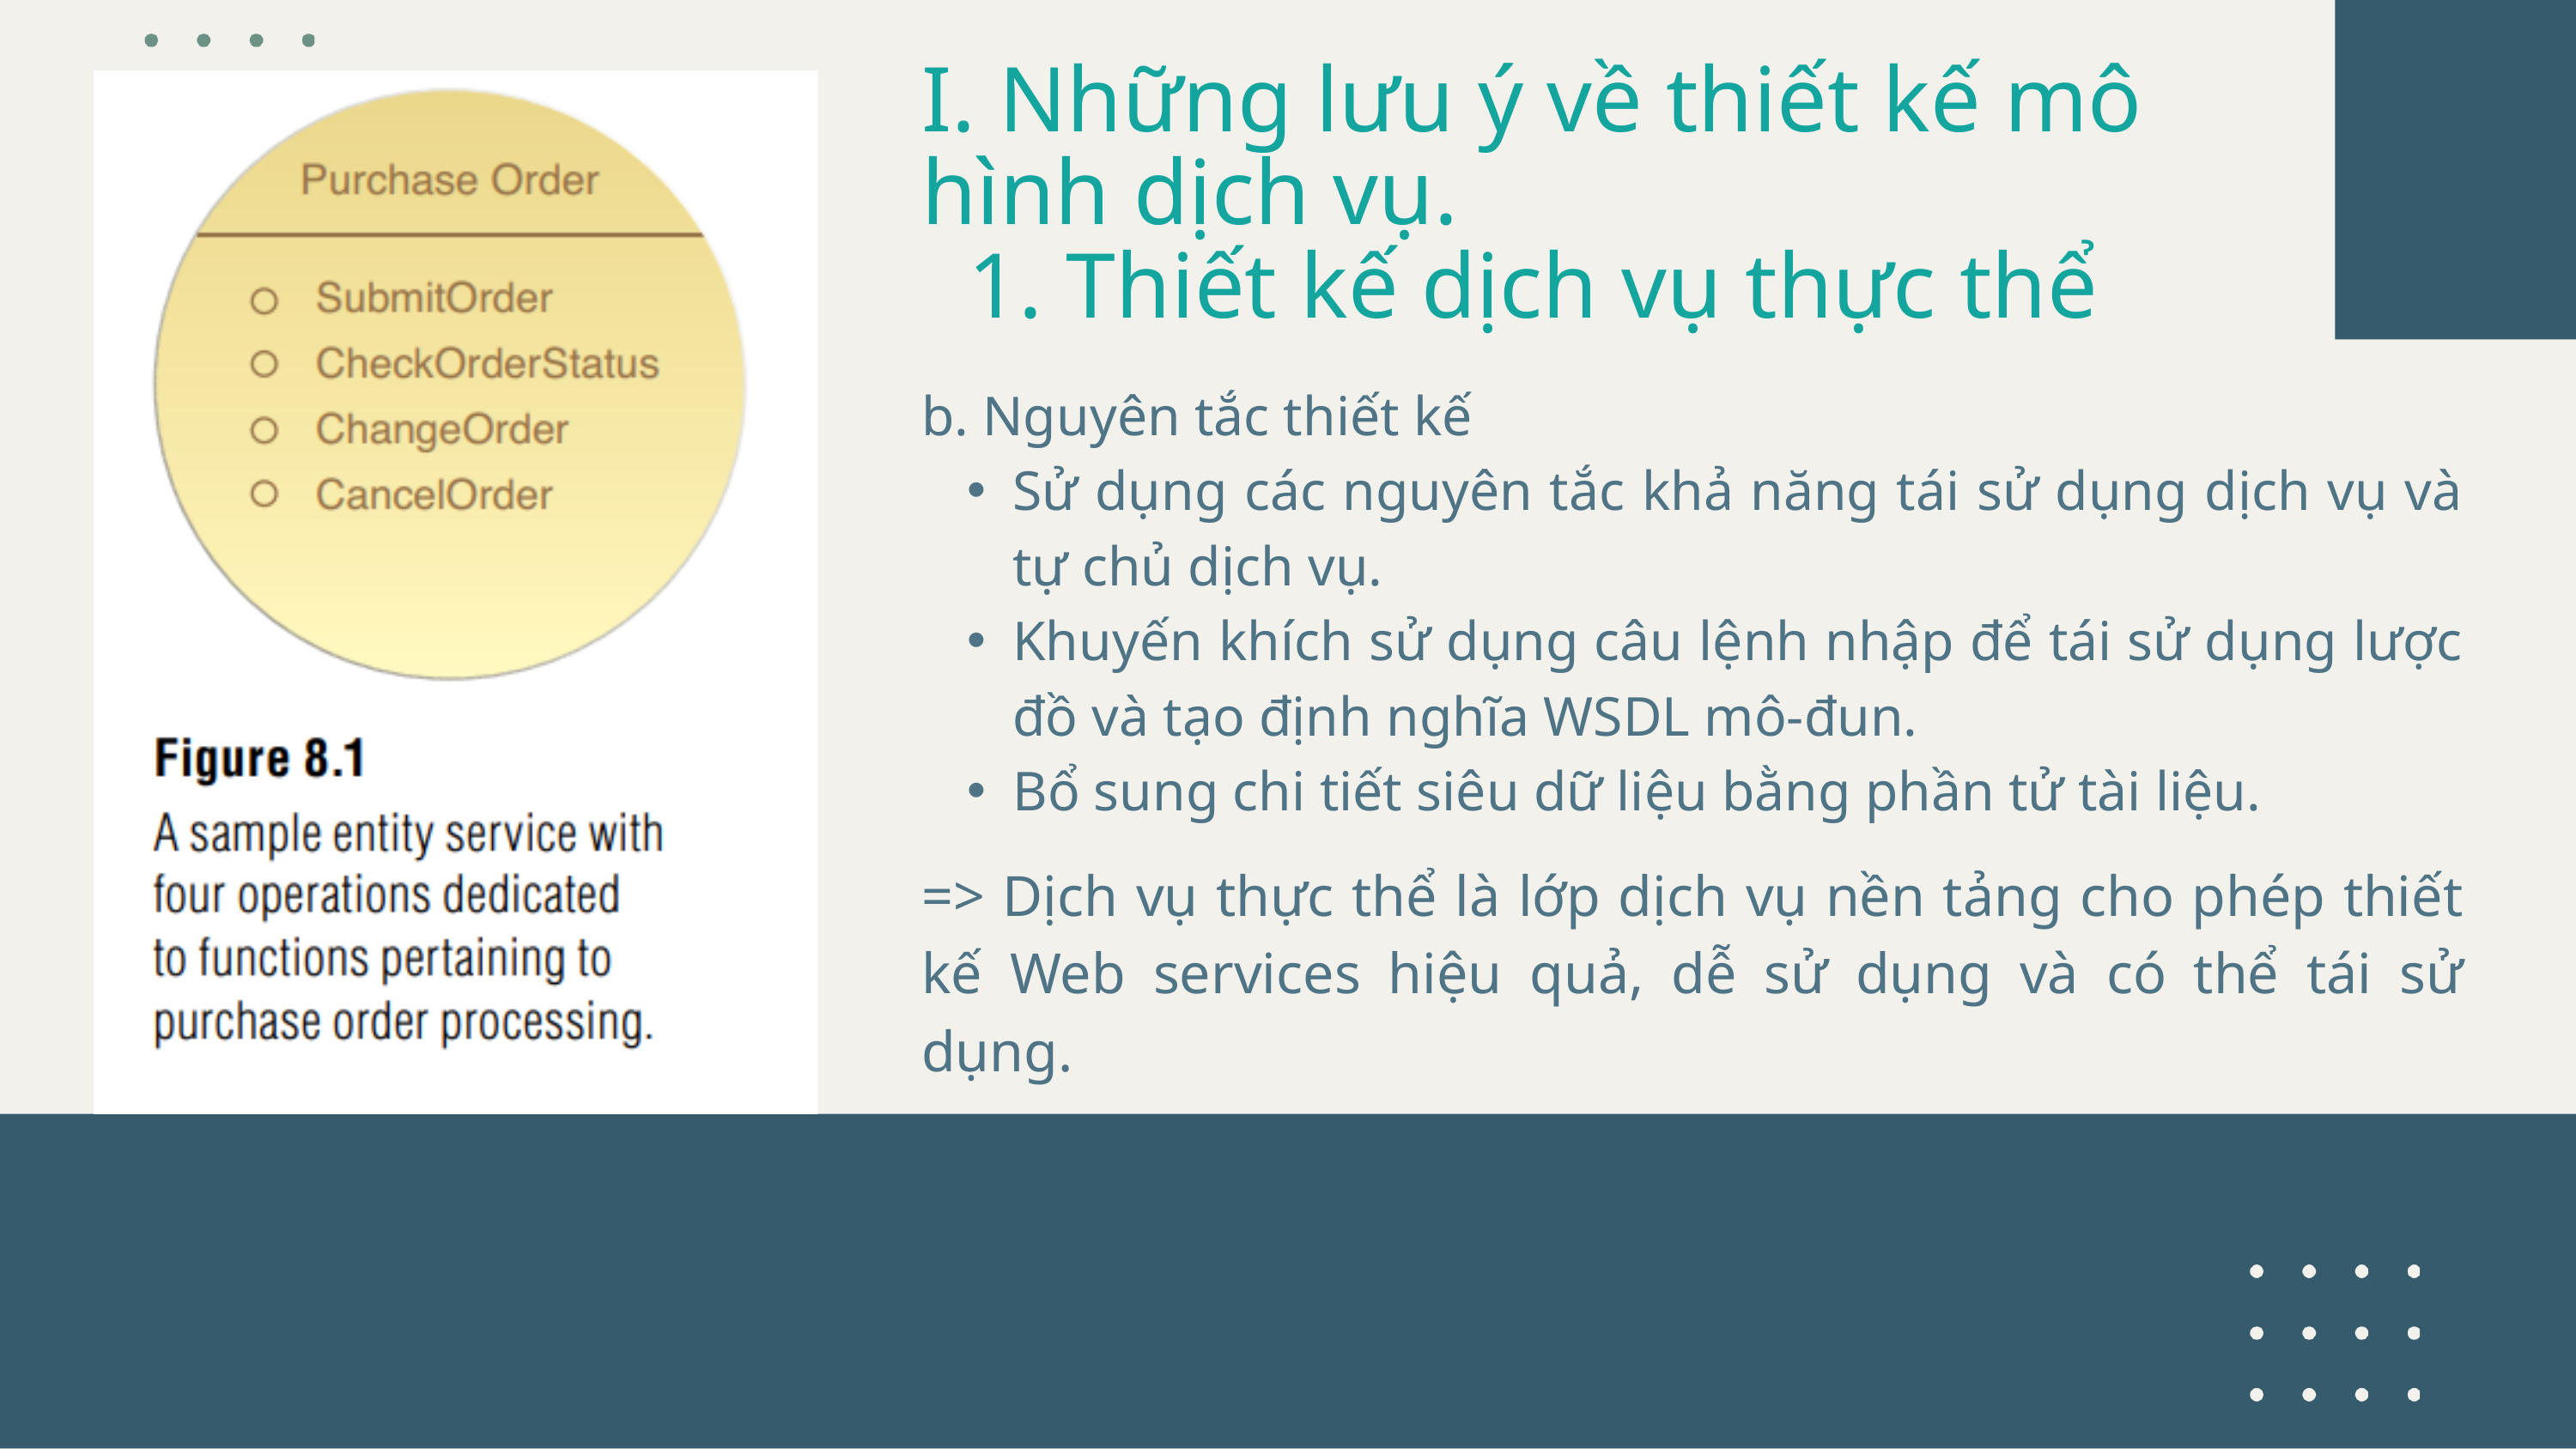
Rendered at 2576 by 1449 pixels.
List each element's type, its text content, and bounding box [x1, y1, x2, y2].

text_box [2335, 0, 2576, 340]
text_box => Dịch vụ thực thể là lớp dịch vụ nền tảng cho phép thiết kế Web services hiệu quả, dễ sử dụng và có thể tái sử dụng. [921, 850, 2464, 1083]
text_box [0, 1113, 2576, 1449]
text_box I. Những lưu ý về thiết kế mô hình dịch vụ. 1. Thiết kế dịch vụ thực thể [921, 57, 2283, 336]
text_box [144, 0, 315, 70]
text_box [93, 70, 818, 1114]
text_box b. Nguyên tắc thiết kế Sử dụng các nguyên tắc khả năng tái sử dụng dịch vụ và tự chủ dịch vụ. Khuyến khích sử dụng câu lệnh nhập để tái sử dụng lược đồ và tạo định nghĩa WSDL mô-đun. Bổ sung chi tiết siêu dữ liệu bằng phần tử tài liệu. [921, 371, 2464, 822]
text_box [2250, 1264, 2421, 1449]
